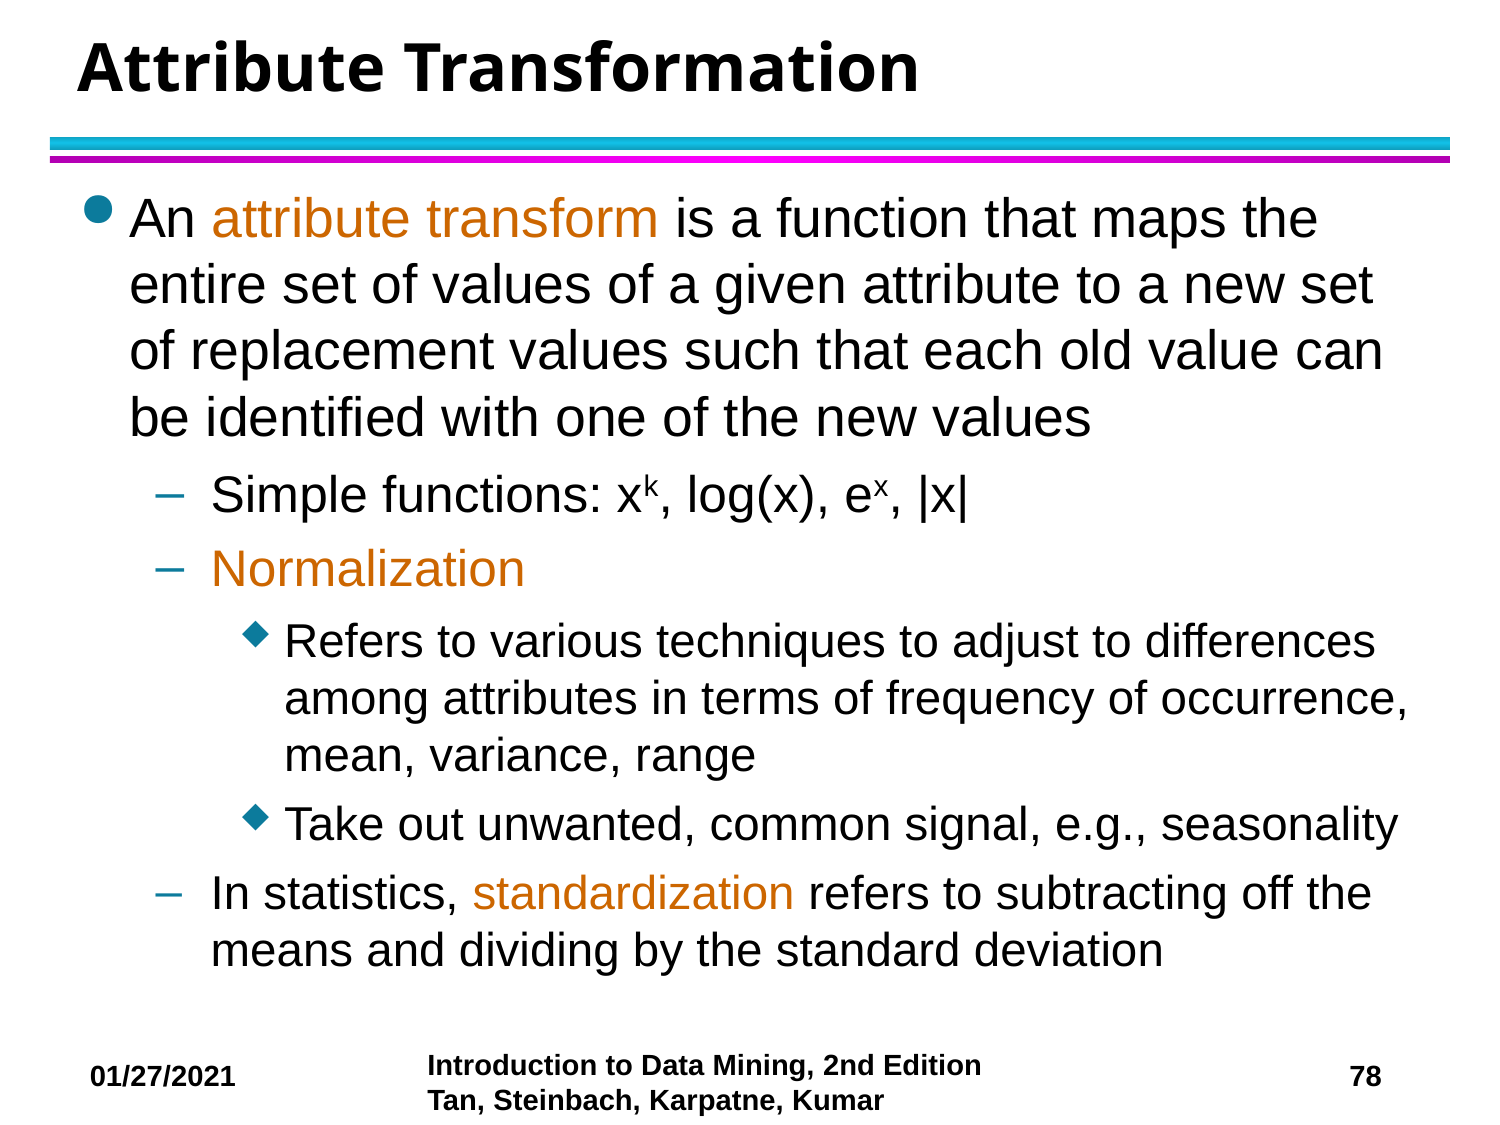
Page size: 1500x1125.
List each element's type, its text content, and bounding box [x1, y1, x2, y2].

text_box An attribute transform is a function that maps the entire set of values of a given attribute to a new set of replacement values such that each old value can be identified with one of the new values Simple functions: xk, log(x), ex, |x| Normalization Refers to various techniques to adjust to differences among attributes in terms of frequency of occurrence, mean, variance, range Take out unwanted, common signal, e.g., seasonality In statistics, standardization refers to subtracting off the means and dividing by the standard deviation [67, 174, 1432, 1025]
text_box Attribute Transformation [62, 24, 1421, 113]
